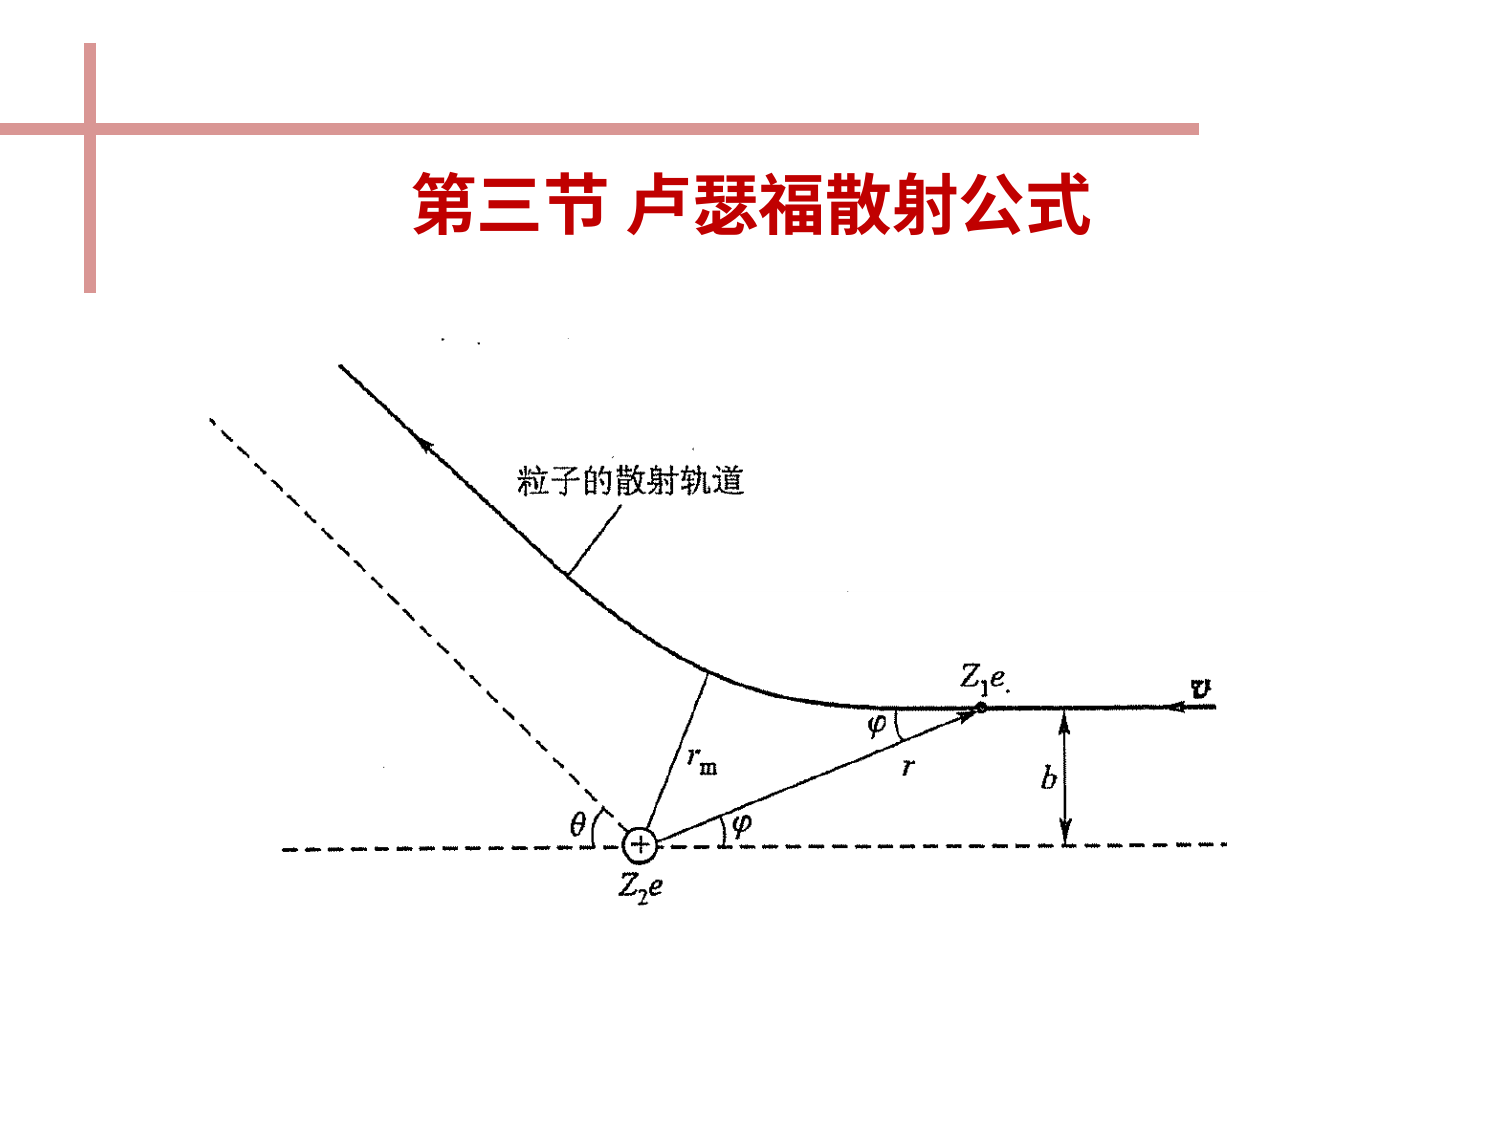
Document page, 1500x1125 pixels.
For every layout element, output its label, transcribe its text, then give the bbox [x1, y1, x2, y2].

picture [170, 326, 1269, 918]
text_box 第三节 卢瑟福散射公式 [104, 155, 1399, 263]
